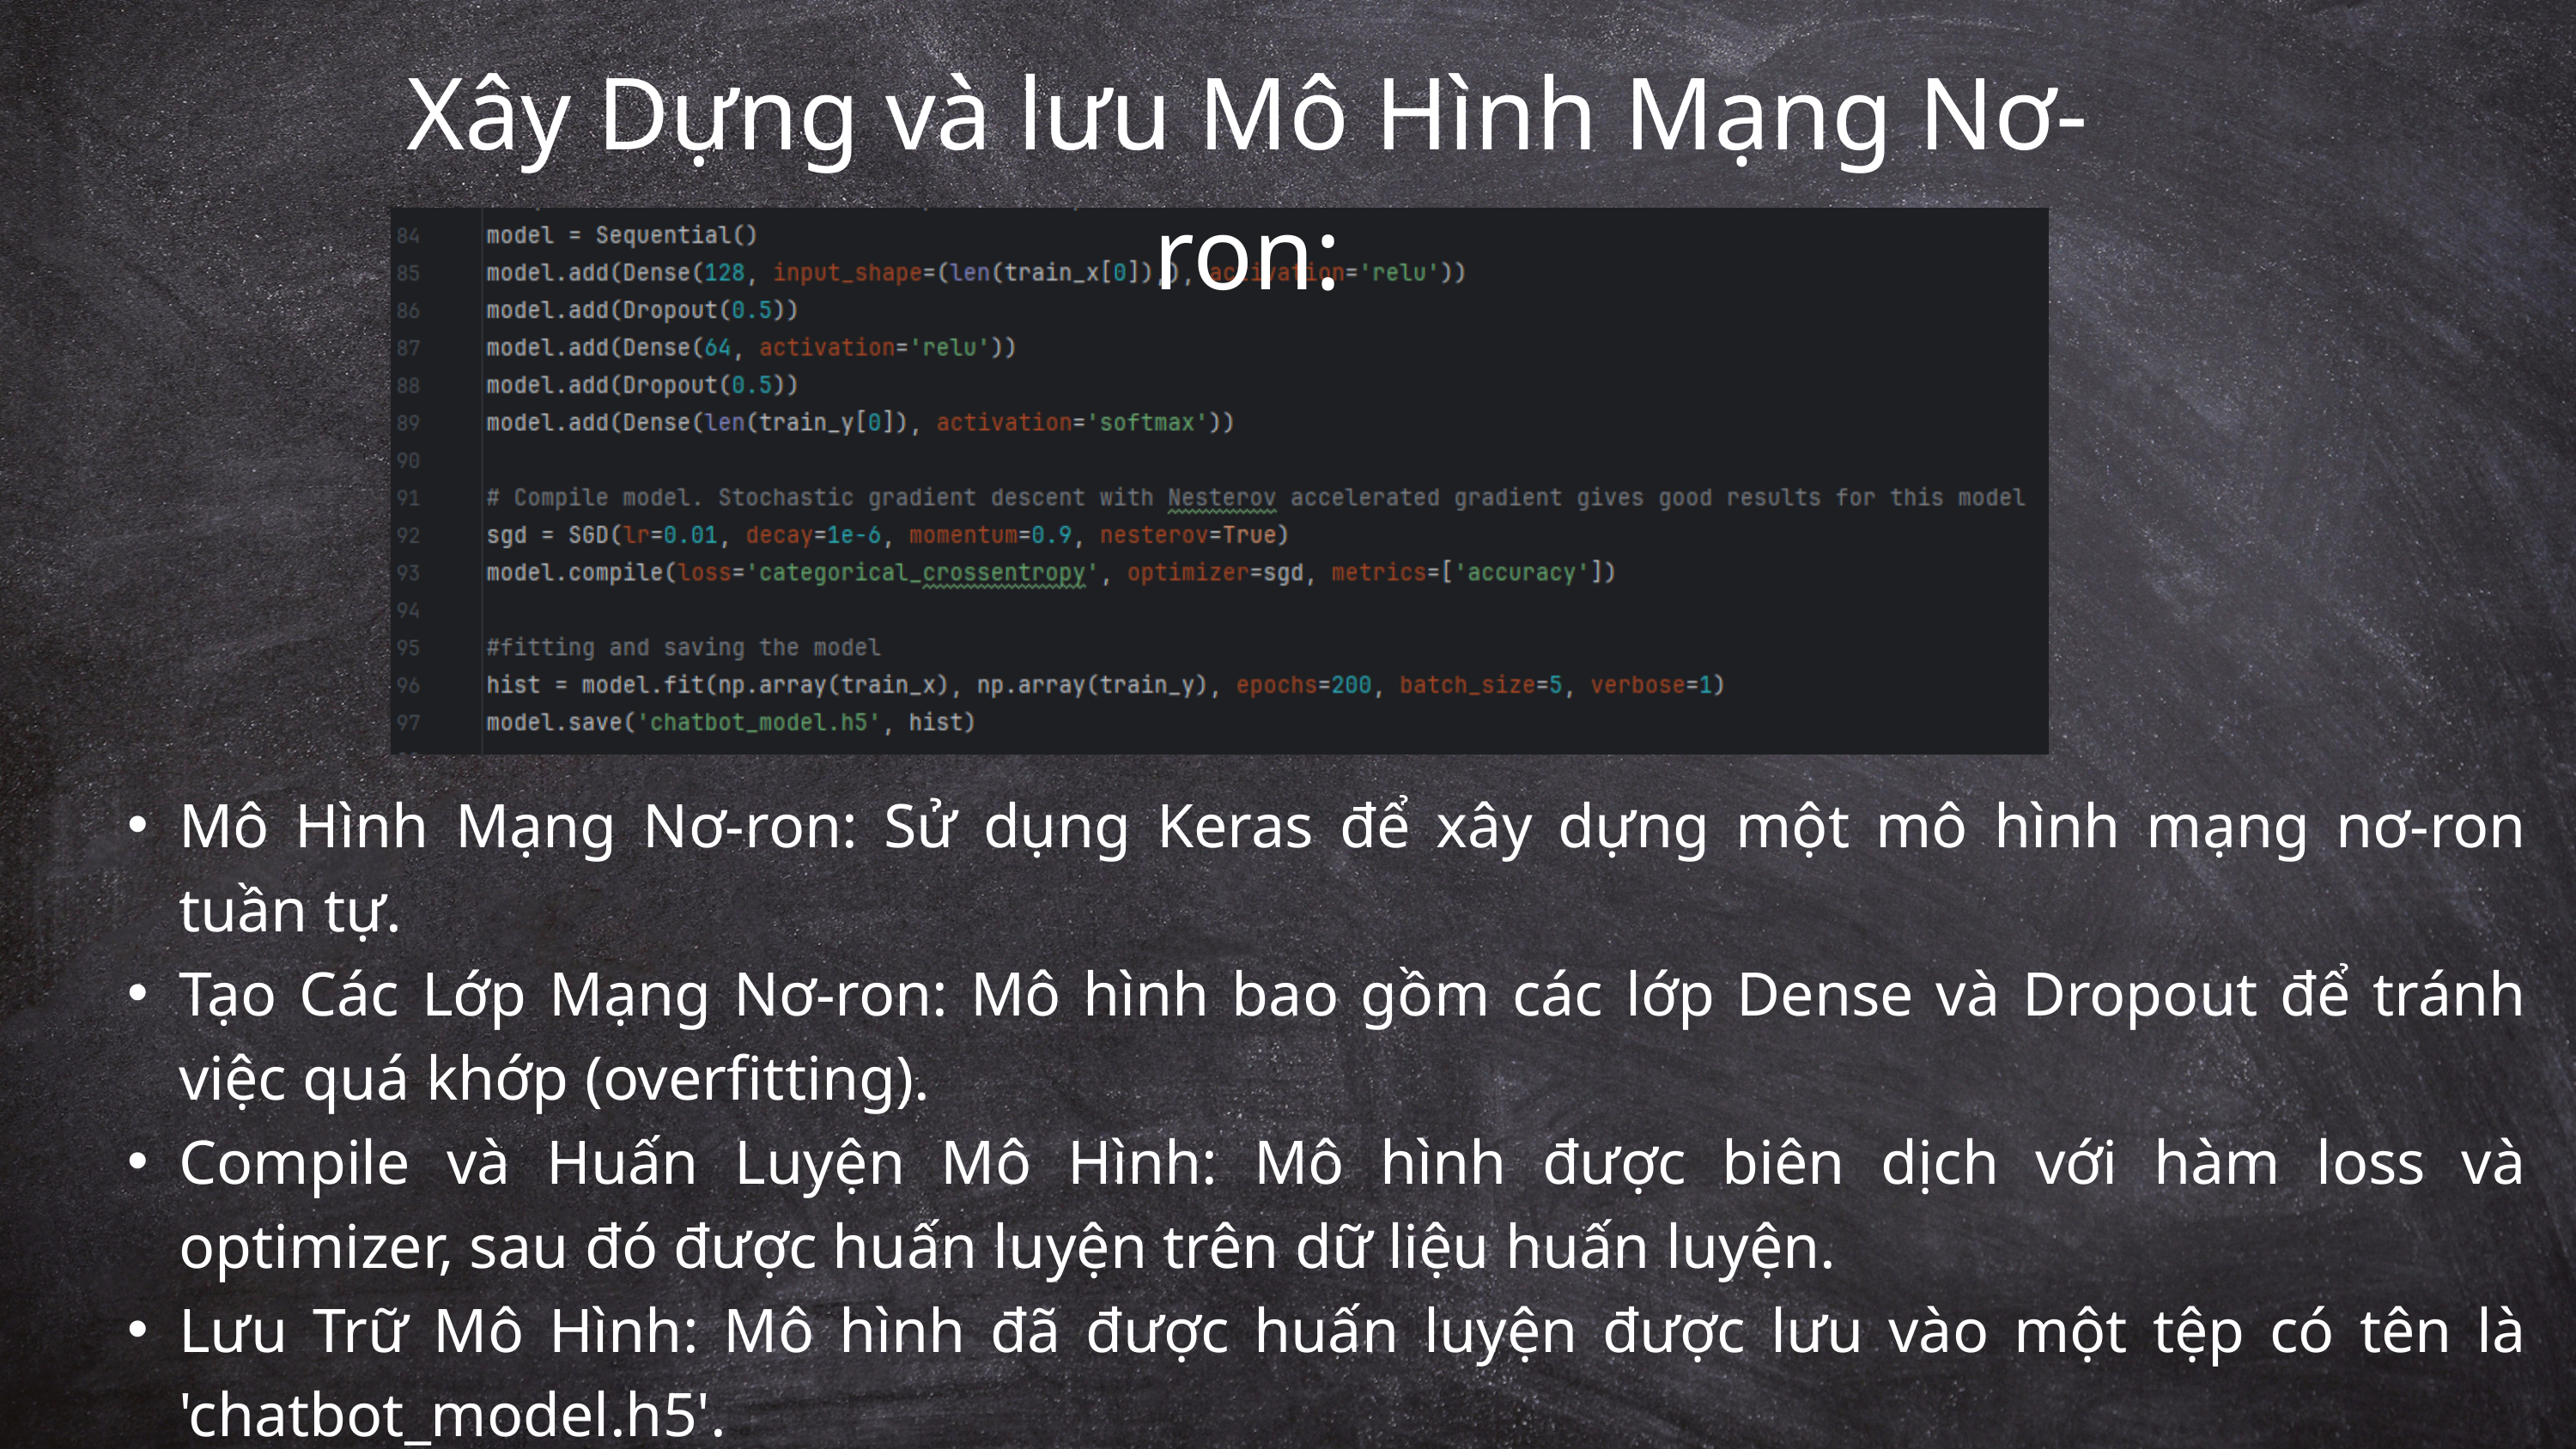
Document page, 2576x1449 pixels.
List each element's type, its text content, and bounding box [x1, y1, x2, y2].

text_box Xây Dựng và lưu Mô Hình Mạng Nơ-ron: [374, 30, 2122, 310]
text_box [0, 0, 2576, 1449]
text_box Mô Hình Mạng Nơ-ron: Sử dụng Keras để xây dựng một mô hình mạng nơ-ron tuần tự. Tạo Các Lớp Mạng Nơ-ron: Mô hình bao gồm các lớp Dense và Dropout để tránh việc quá khớp (overfitting). Compile và Huấn Luyện Mô Hình: Mô hình được biên dịch với hàm loss và optimizer, sau đó được huấn luyện trên dữ liệu huấn luyện. Lưu Trữ Mô Hình: Mô hình đã được huấn luyện được lưu vào một tệp có tên là 'chatbot_model.h5'. [76, 775, 2529, 1449]
text_box [390, 310, 2049, 755]
